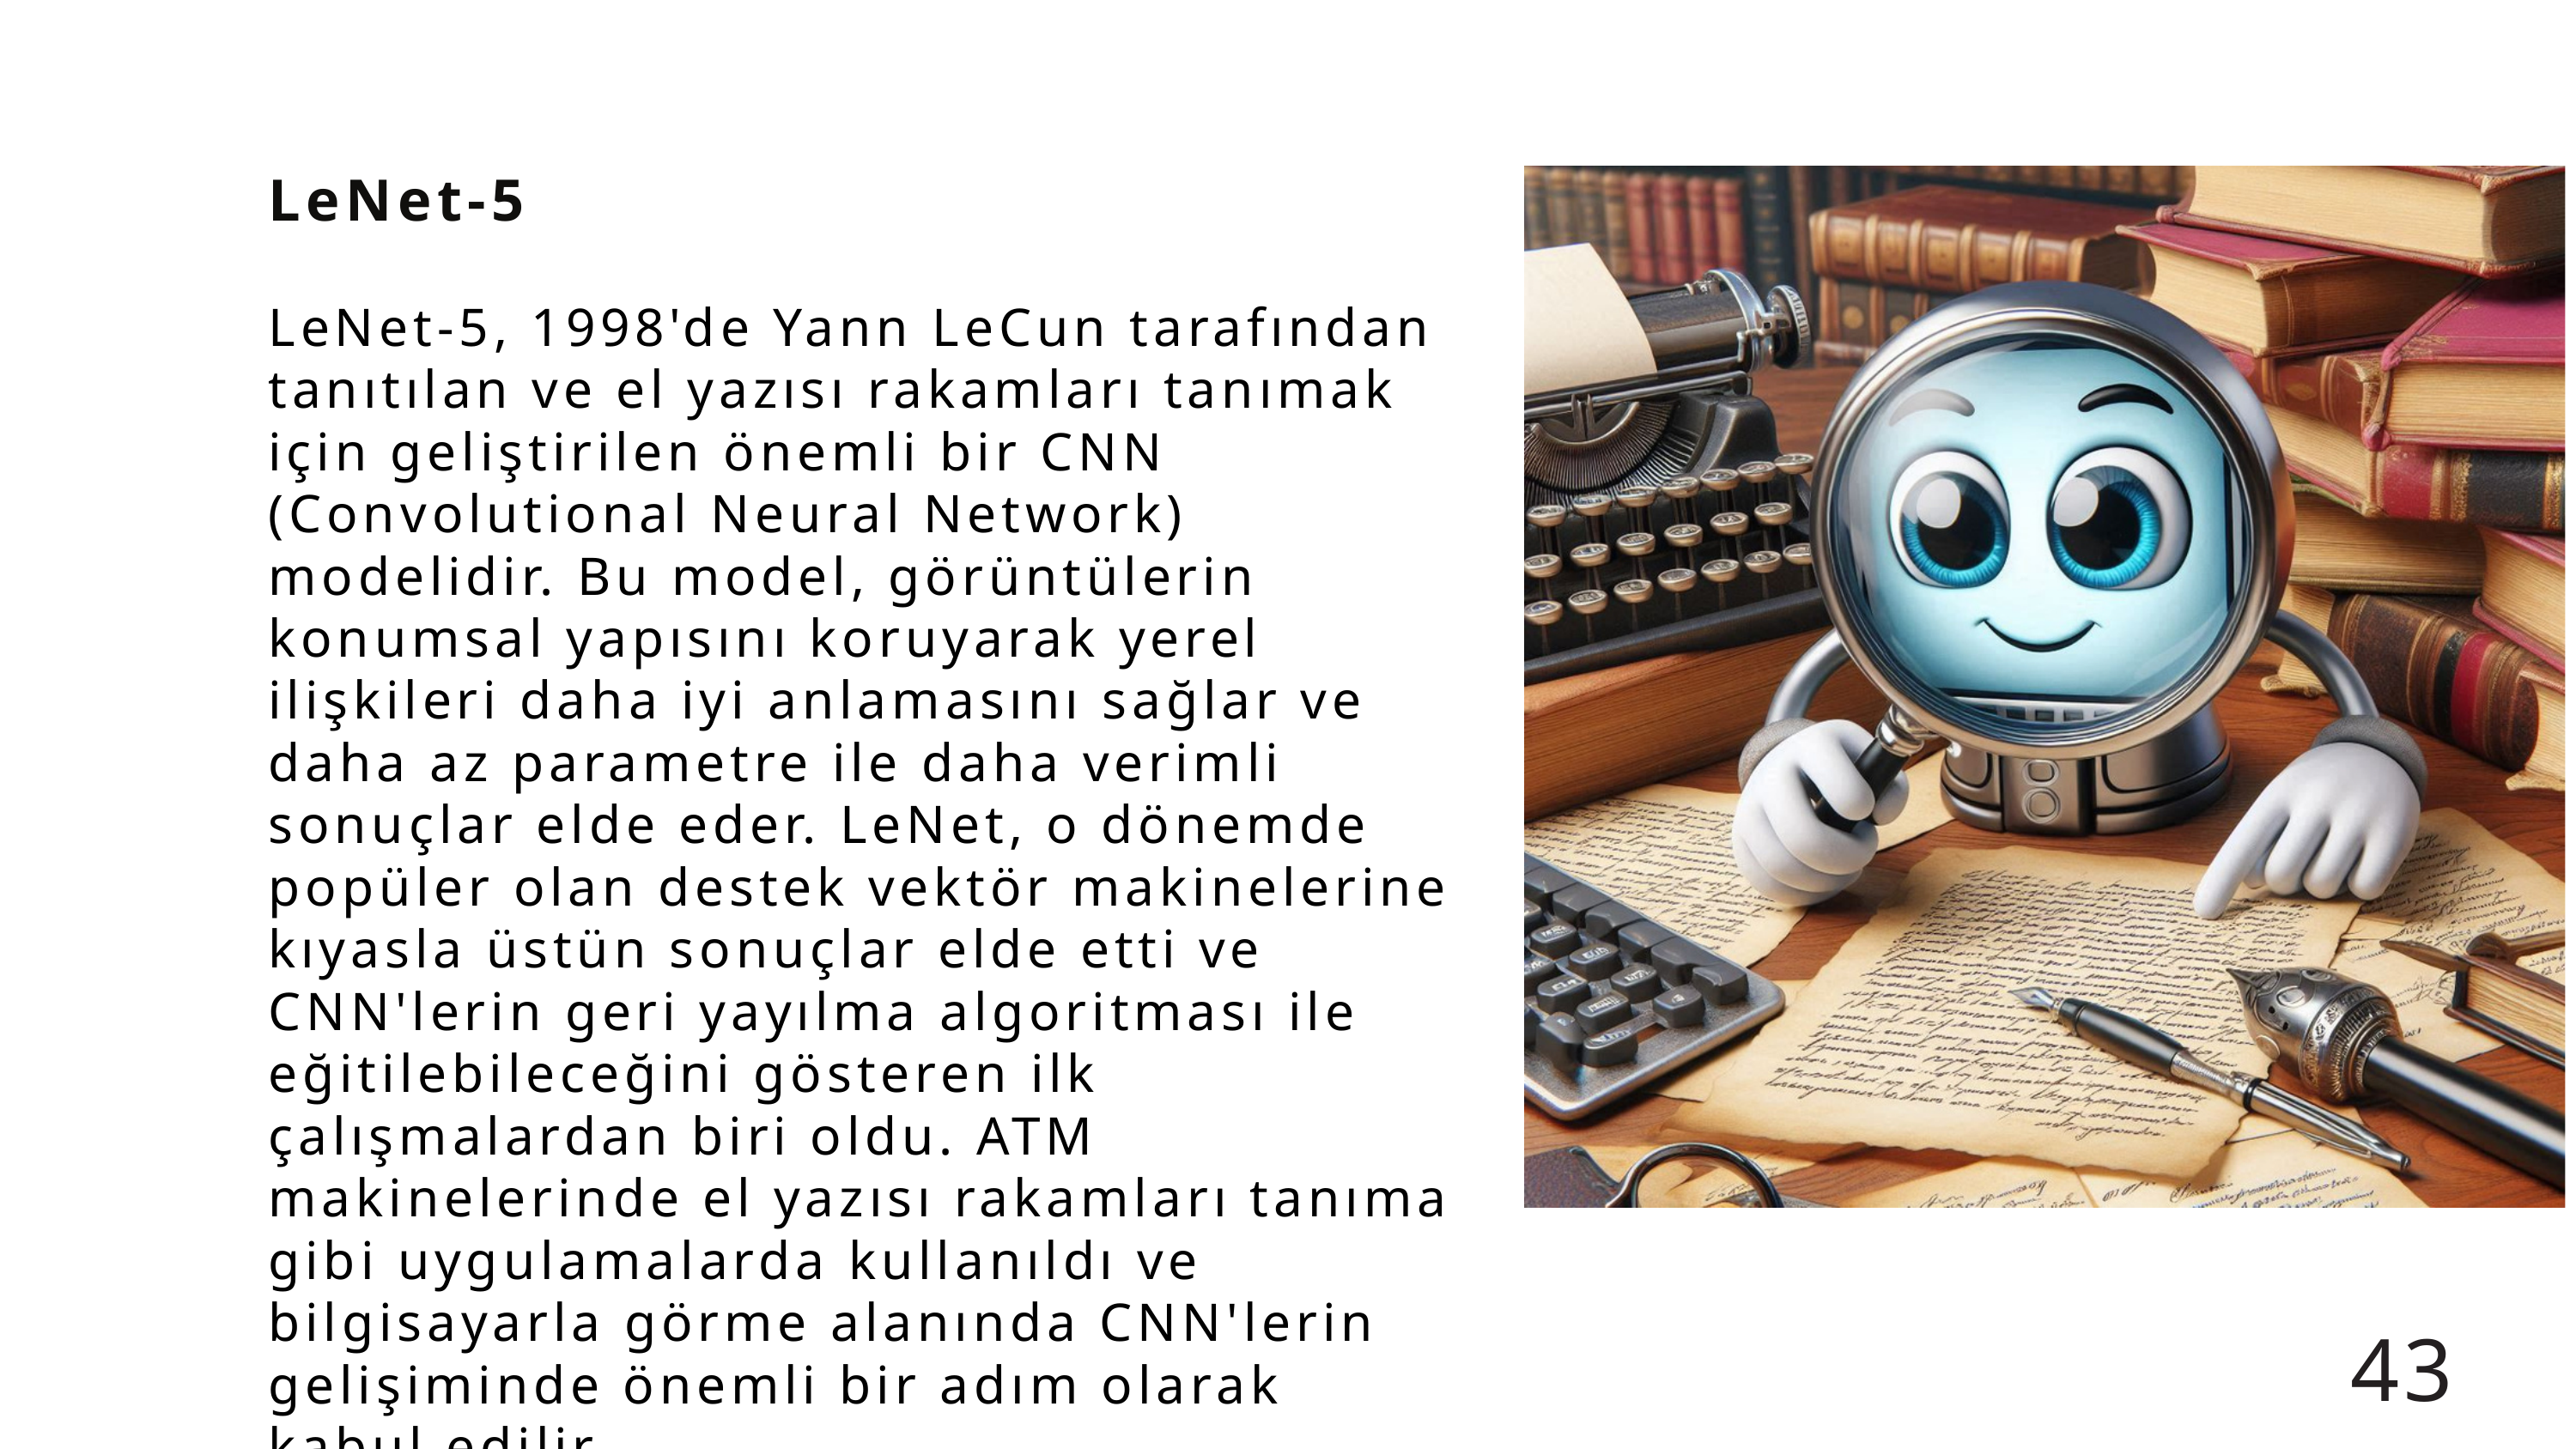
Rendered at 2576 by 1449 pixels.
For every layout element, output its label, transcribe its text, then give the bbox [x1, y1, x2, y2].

text_box 43 [2350, 1355, 2480, 1419]
text_box [1523, 166, 2566, 1208]
text_box LeNet-5 LeNet-5, 1998'de Yann LeCun tarafından tanıtılan ve el yazısı rakamları tanımak için geliştirilen önemli bir CNN (Convolutional Neural Network) modelidir. Bu model, görüntülerin konumsal yapısını koruyarak yerel ilişkileri daha iyi anlamasını sağlar ve daha az parametre ile daha verimli sonuçlar elde eder. LeNet, o dönemde popüler olan destek vektör makinelerine kıyasla üstün sonuçlar elde etti ve CNN'lerin geri yayılma algoritması ile eğitilebileceğini gösteren ilk çalışmalardan biri oldu. ATM makinelerinde el yazısı rakamları tanıma gibi uygulamalarda kullanıldı ve bilgisayarla görme alanında CNN'lerin gelişiminde önemli bir adım olarak kabul edilir. [268, 166, 1455, 1449]
